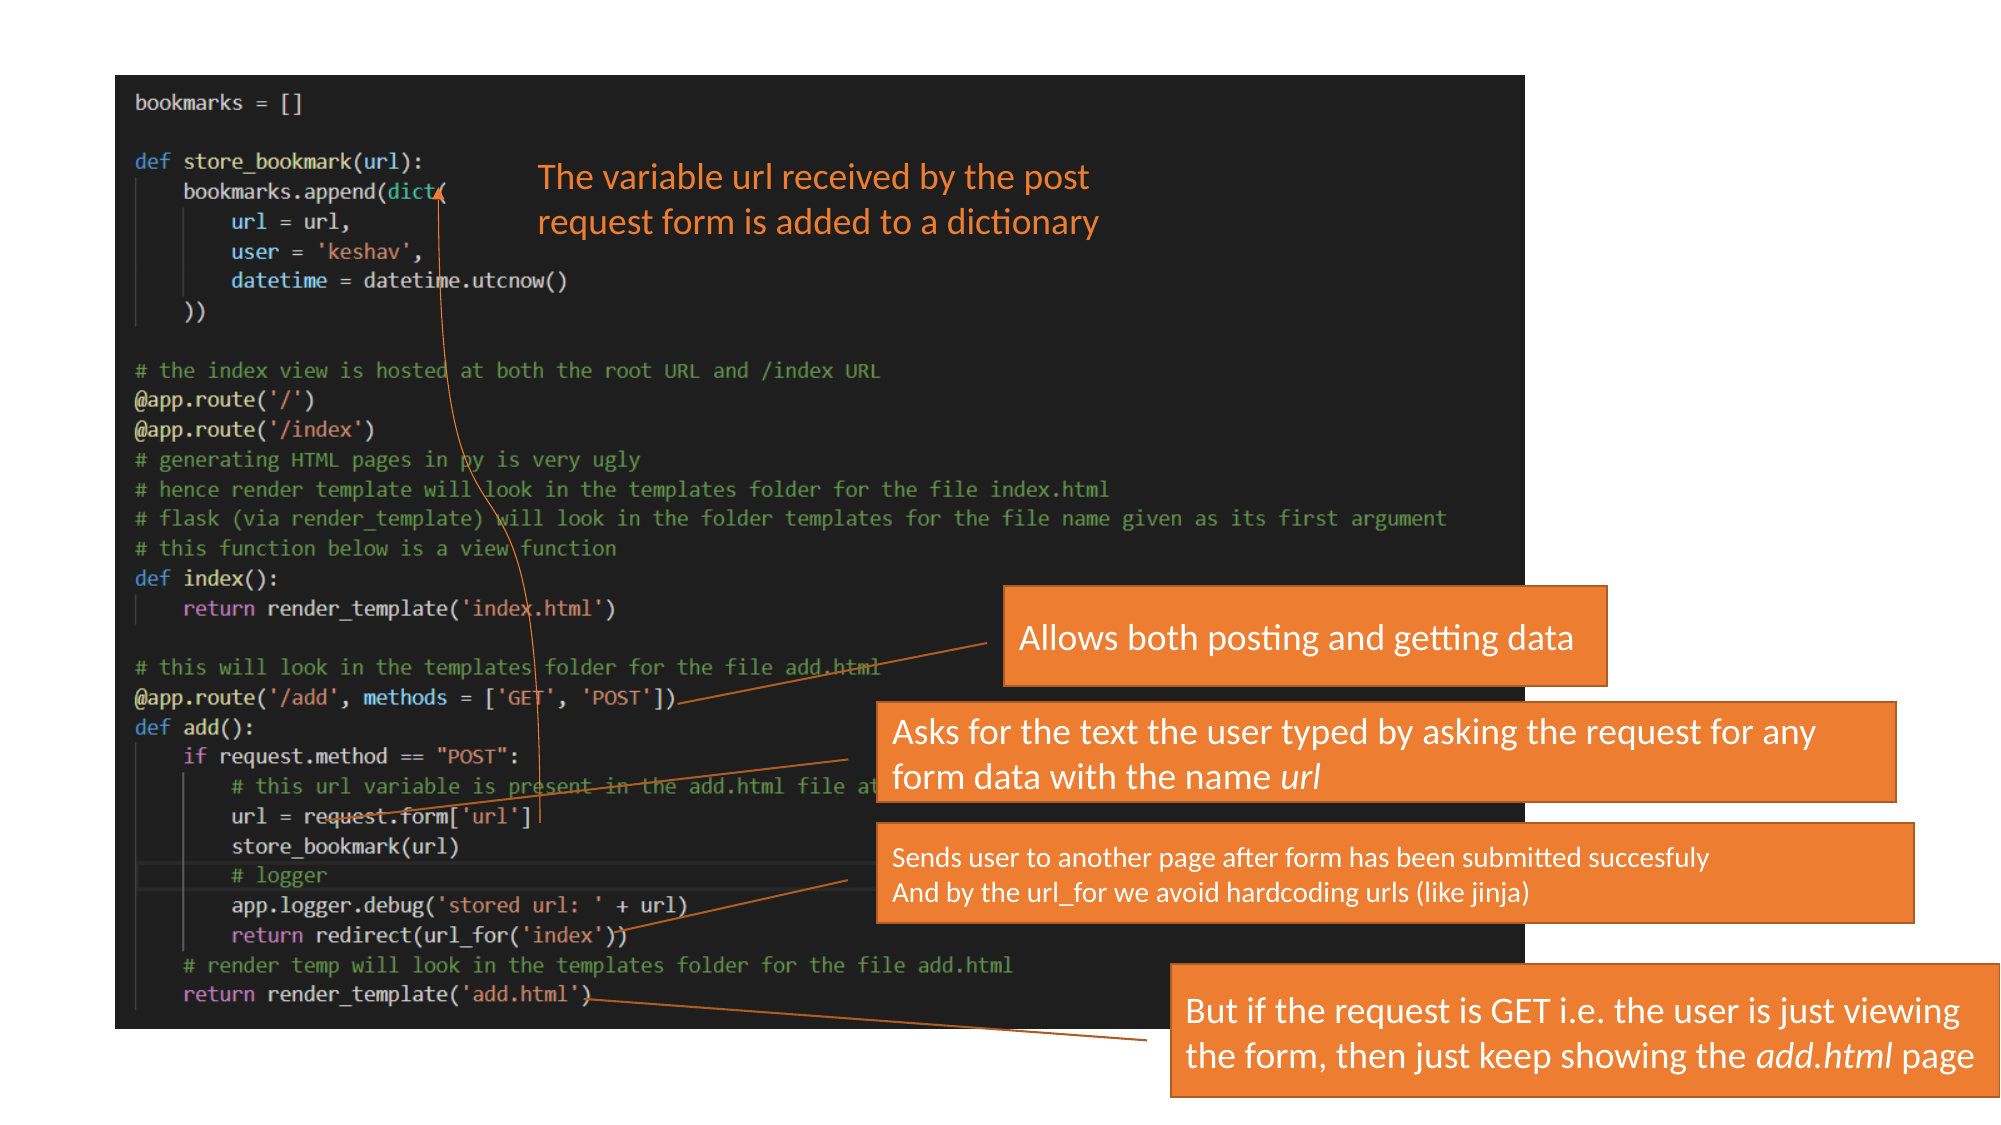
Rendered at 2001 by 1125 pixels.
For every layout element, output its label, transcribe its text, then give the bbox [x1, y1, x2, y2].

text_box But if the request is GET i.e. the user is just viewing the form, then just keep showing the add.html page [978, 1029, 1148, 1042]
picture [115, 75, 1525, 1029]
text_box Sends user to another page after form has been submitted succesfuly And by the url_for we avoid hardcoding urls (like jinja) [1525, 822, 1915, 924]
text_box Allows both posting and getting data [1525, 585, 1608, 687]
text_box But if the request is GET i.e. the user is just viewing the form, then just keep showing the add.html page [1170, 963, 2000, 1098]
text_box Asks for the text the user typed by asking the request for any form data with the name url [1525, 701, 1897, 803]
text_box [171, 454, 808, 556]
